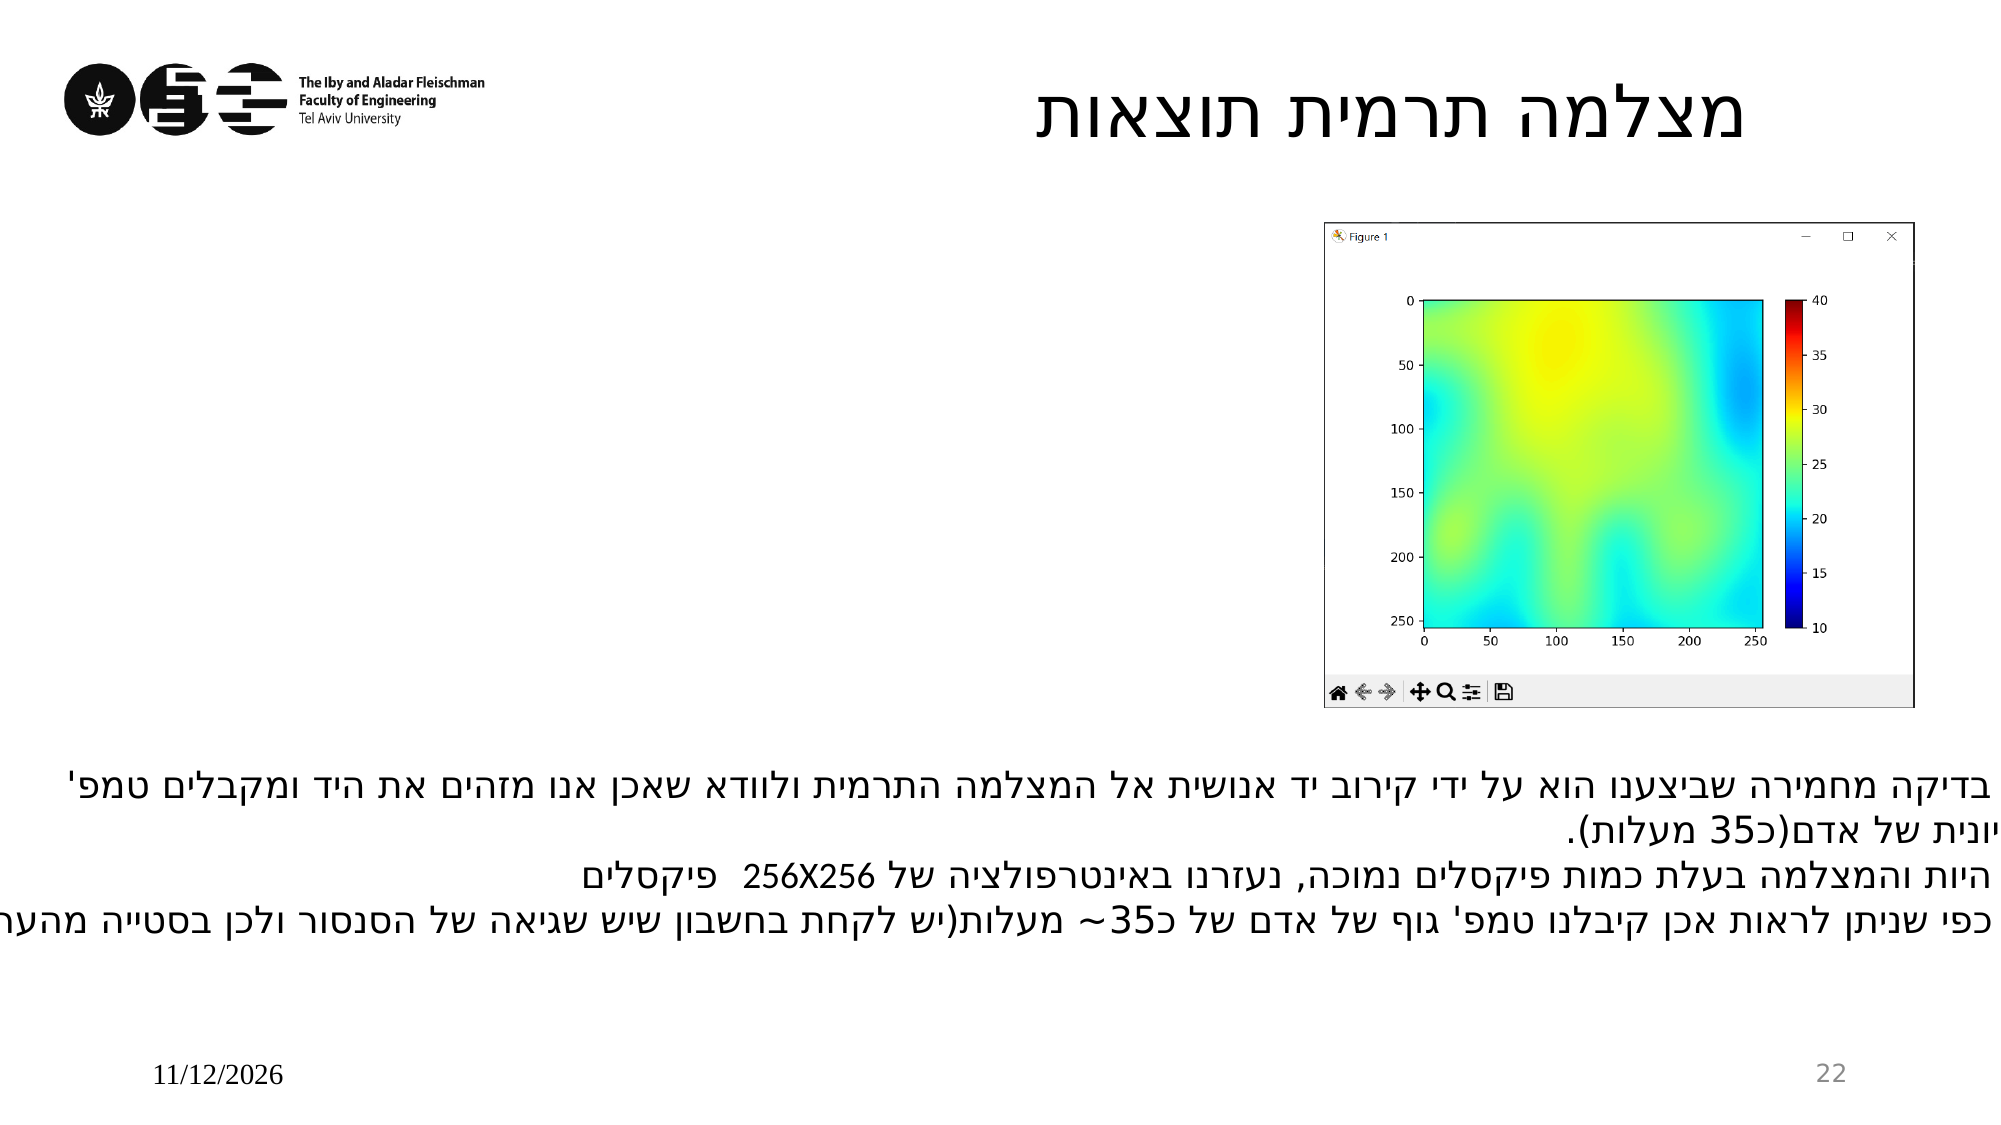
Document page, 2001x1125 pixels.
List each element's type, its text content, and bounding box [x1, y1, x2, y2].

text_box בדיקה מחמירה שביצענו הוא על ידי קירוב יד אנושית אל המצלמה התרמית ולוודא שאכן אנו מזהים את היד ומקבלים טמפ' הגיונית של אדם(כ35 מעלות). היות והמצלמה בעלת כמות פיקסלים נמוכה, נעזרנו באינטרפולציה של 256X256 פיקסלים כפי שניתן לראות אכן קיבלנו טמפ' גוף של אדם של כ35~ מעלות(יש לקחת בחשבון שיש שגיאה של הסנסור ולכן בסטייה מהערך. [0, 753, 2000, 994]
title מצלמה תרמית תוצאות [664, 66, 1765, 161]
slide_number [137, 1042, 588, 1103]
slide_number 22 [1412, 1042, 1863, 1103]
picture [43, 44, 524, 155]
picture [1323, 222, 1916, 708]
